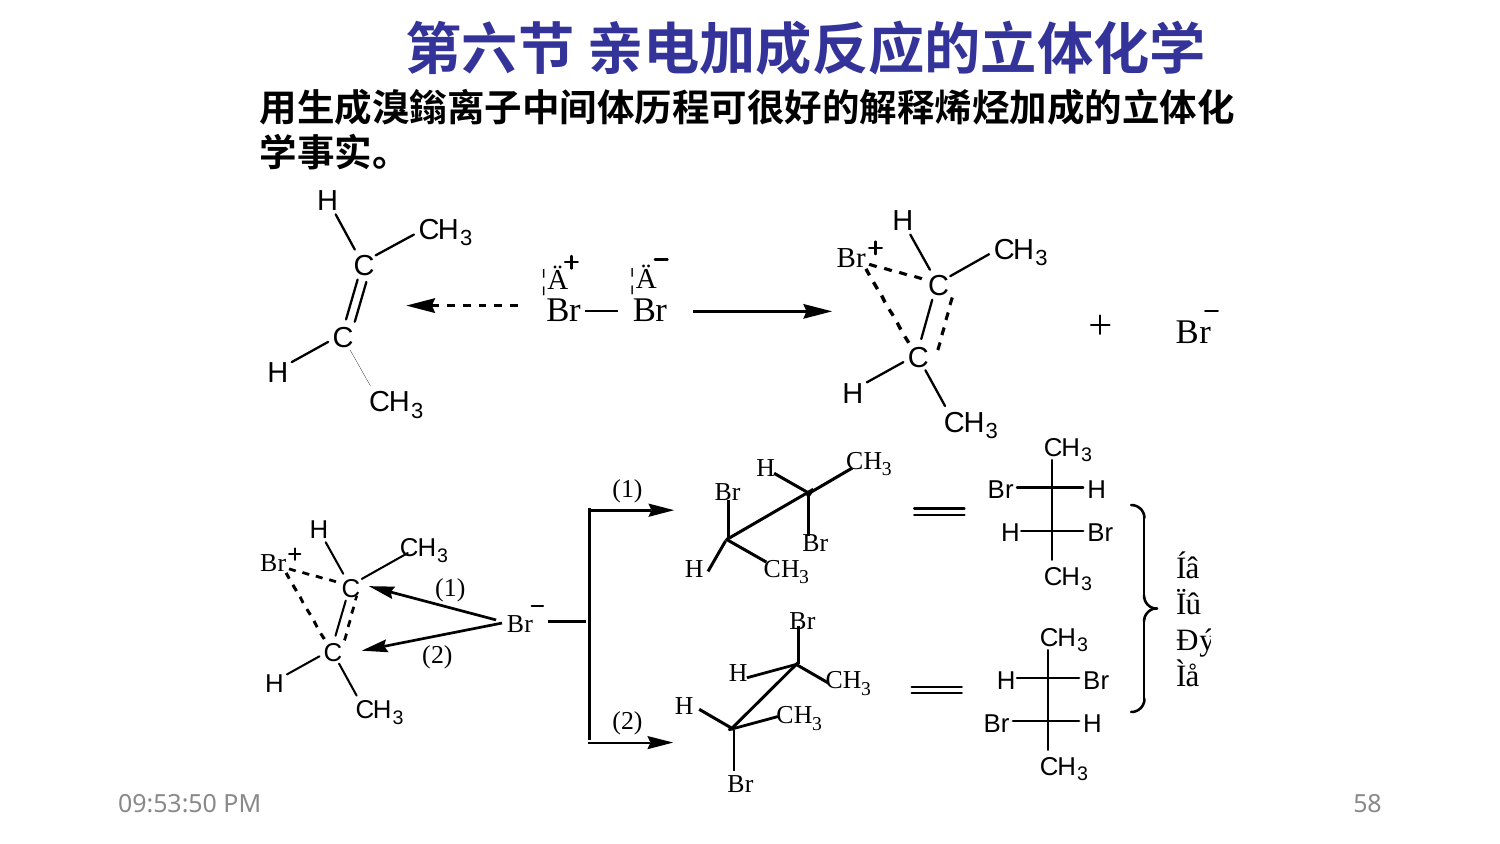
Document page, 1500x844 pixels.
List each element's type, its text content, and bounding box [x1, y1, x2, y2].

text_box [253, 430, 1211, 797]
slide_number 58 [1059, 782, 1397, 828]
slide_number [103, 782, 441, 828]
text_box 用生成溴鎓离子中间体历程可很好的解释烯烃加成的立体化学事实。 [245, 76, 1267, 182]
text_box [262, 182, 1229, 443]
text_box 第六节 亲电加成反应的立体化学 [364, 5, 1230, 88]
